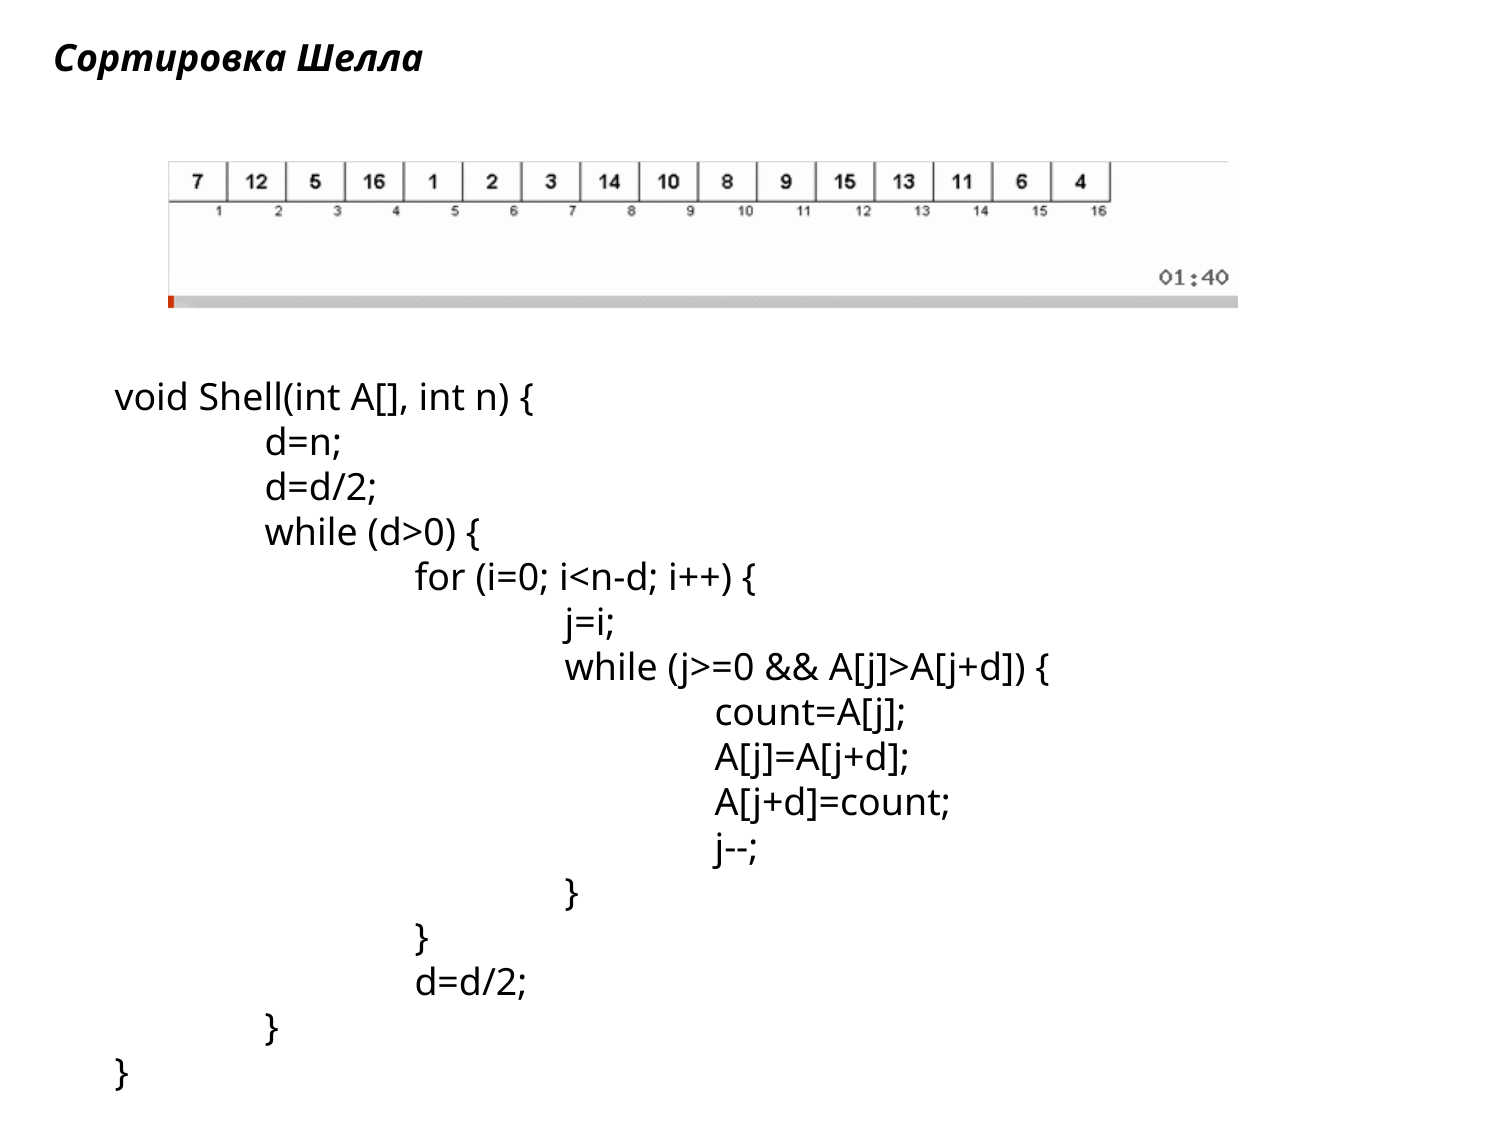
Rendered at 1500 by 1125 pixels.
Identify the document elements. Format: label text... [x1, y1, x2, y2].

text_box void Shell(int A[], int n) { d=n; d=d/2; while (d>0) { for (i=0; i<n-d; i++) { j=i; while (j>=0 && A[j]>A[j+d]) { count=A[j]; A[j]=A[j+d]; A[j+d]=count; j--; } } d=d/2; } } [99, 365, 1288, 1100]
picture [168, 161, 1238, 310]
text_box Сортировка Шелла [38, 26, 439, 87]
